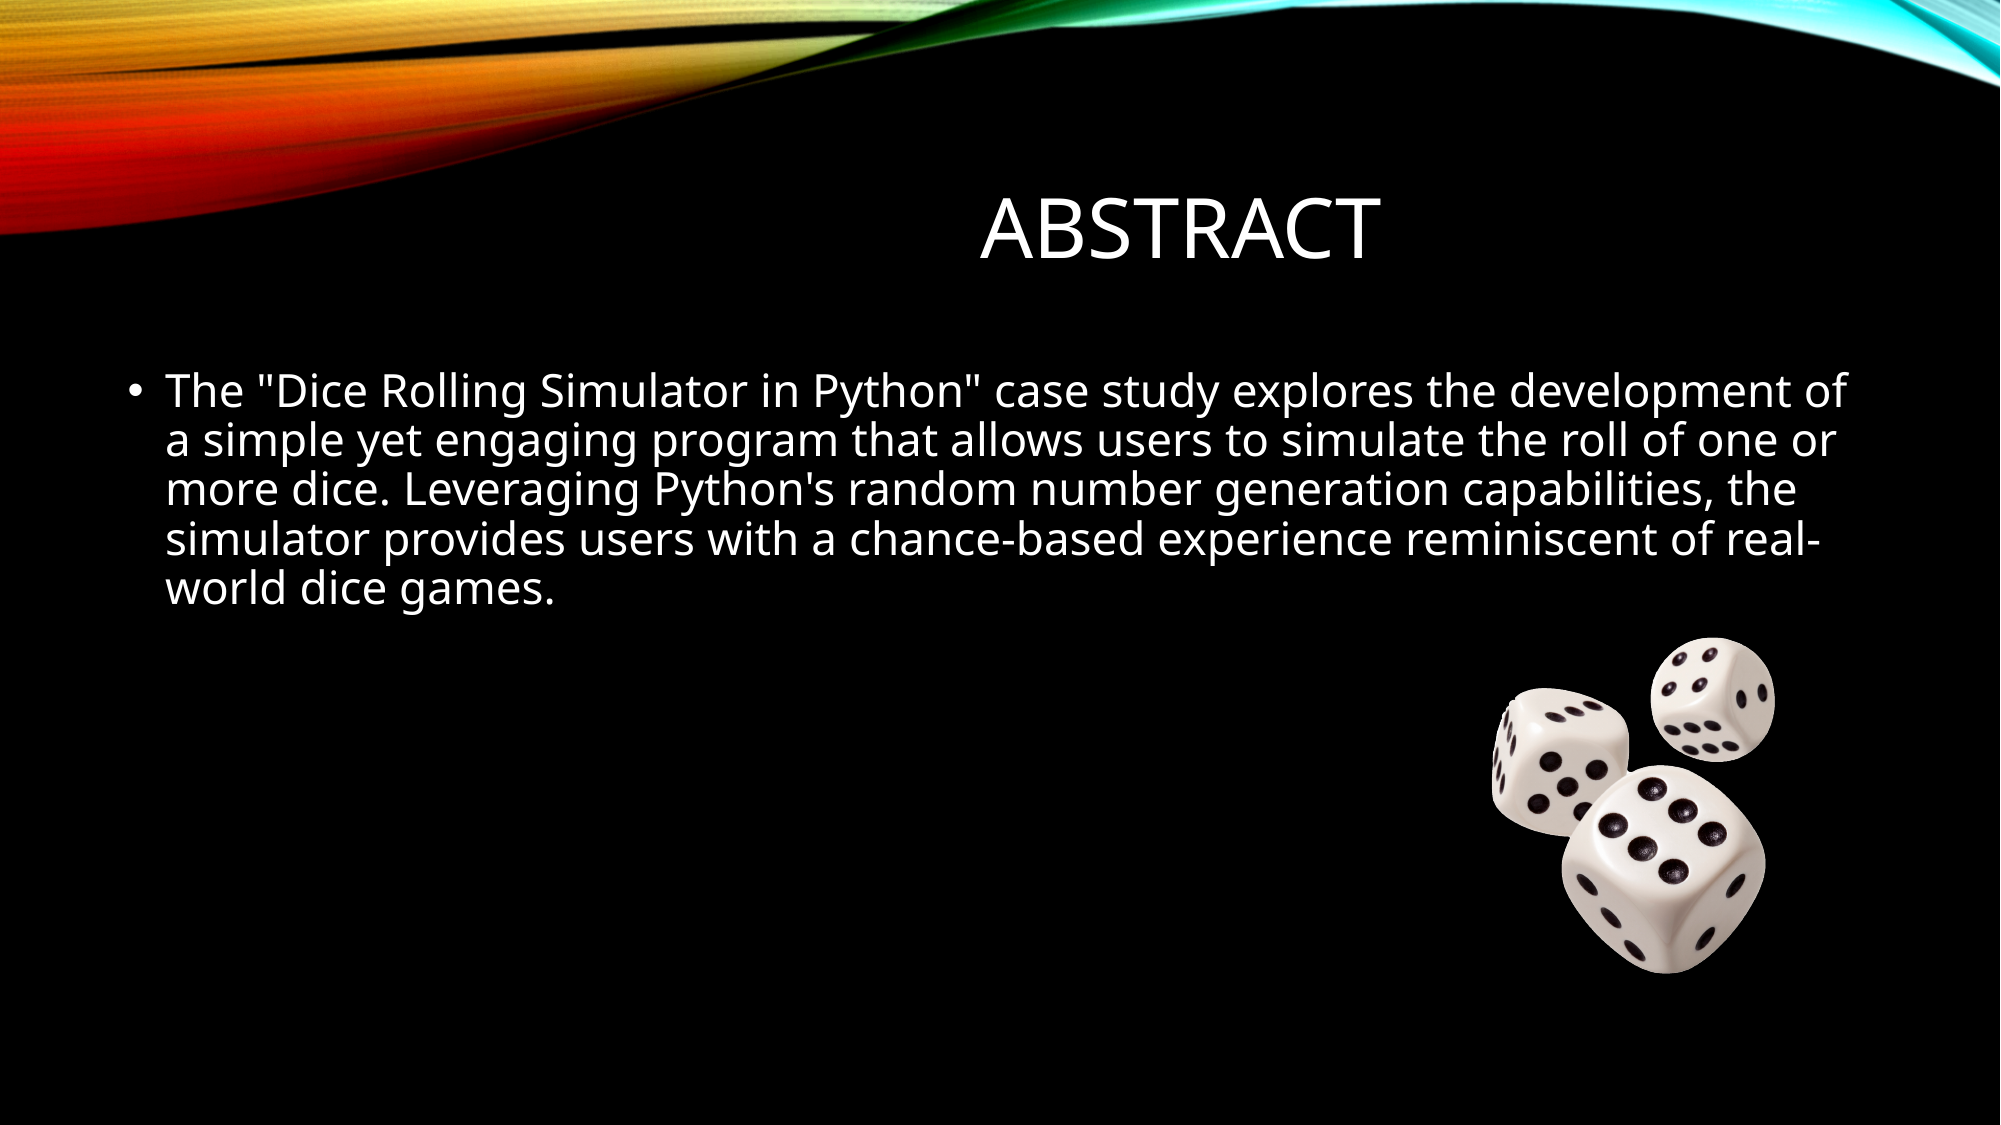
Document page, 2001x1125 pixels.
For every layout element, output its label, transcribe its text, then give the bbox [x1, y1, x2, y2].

title ABstract [474, 125, 1888, 338]
picture [0, 0, 2000, 237]
list The "Dice Rolling Simulator in Python" case study explores the development of a simple yet engaging program that allows users to simulate the roll of one or more dice. Leveraging Python's random number generation capabilities, the simulator provides users with a chance-based experience reminiscent of real-world dice games. [112, 360, 1888, 1021]
picture [1439, 602, 1859, 1022]
